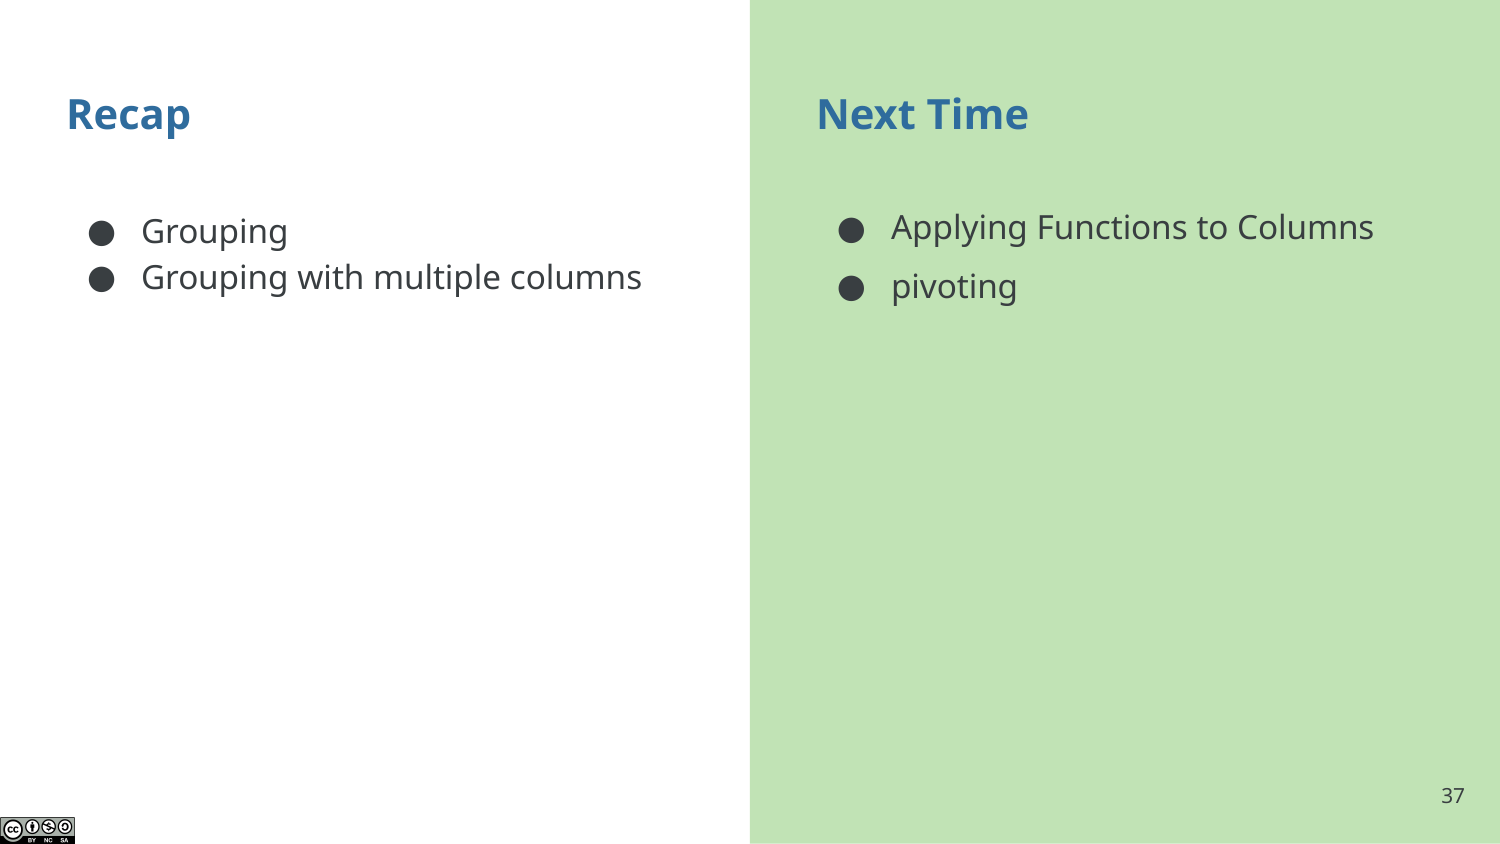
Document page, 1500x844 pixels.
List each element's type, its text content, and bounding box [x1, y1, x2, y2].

title Next Time [801, 72, 1449, 167]
picture [0, 817, 75, 844]
list Grouping Grouping with multiple columns [51, 188, 700, 750]
list Applying Functions to Columns pivoting [801, 185, 1449, 747]
slide_number ‹#› [1389, 764, 1480, 830]
title Recap [51, 72, 700, 167]
